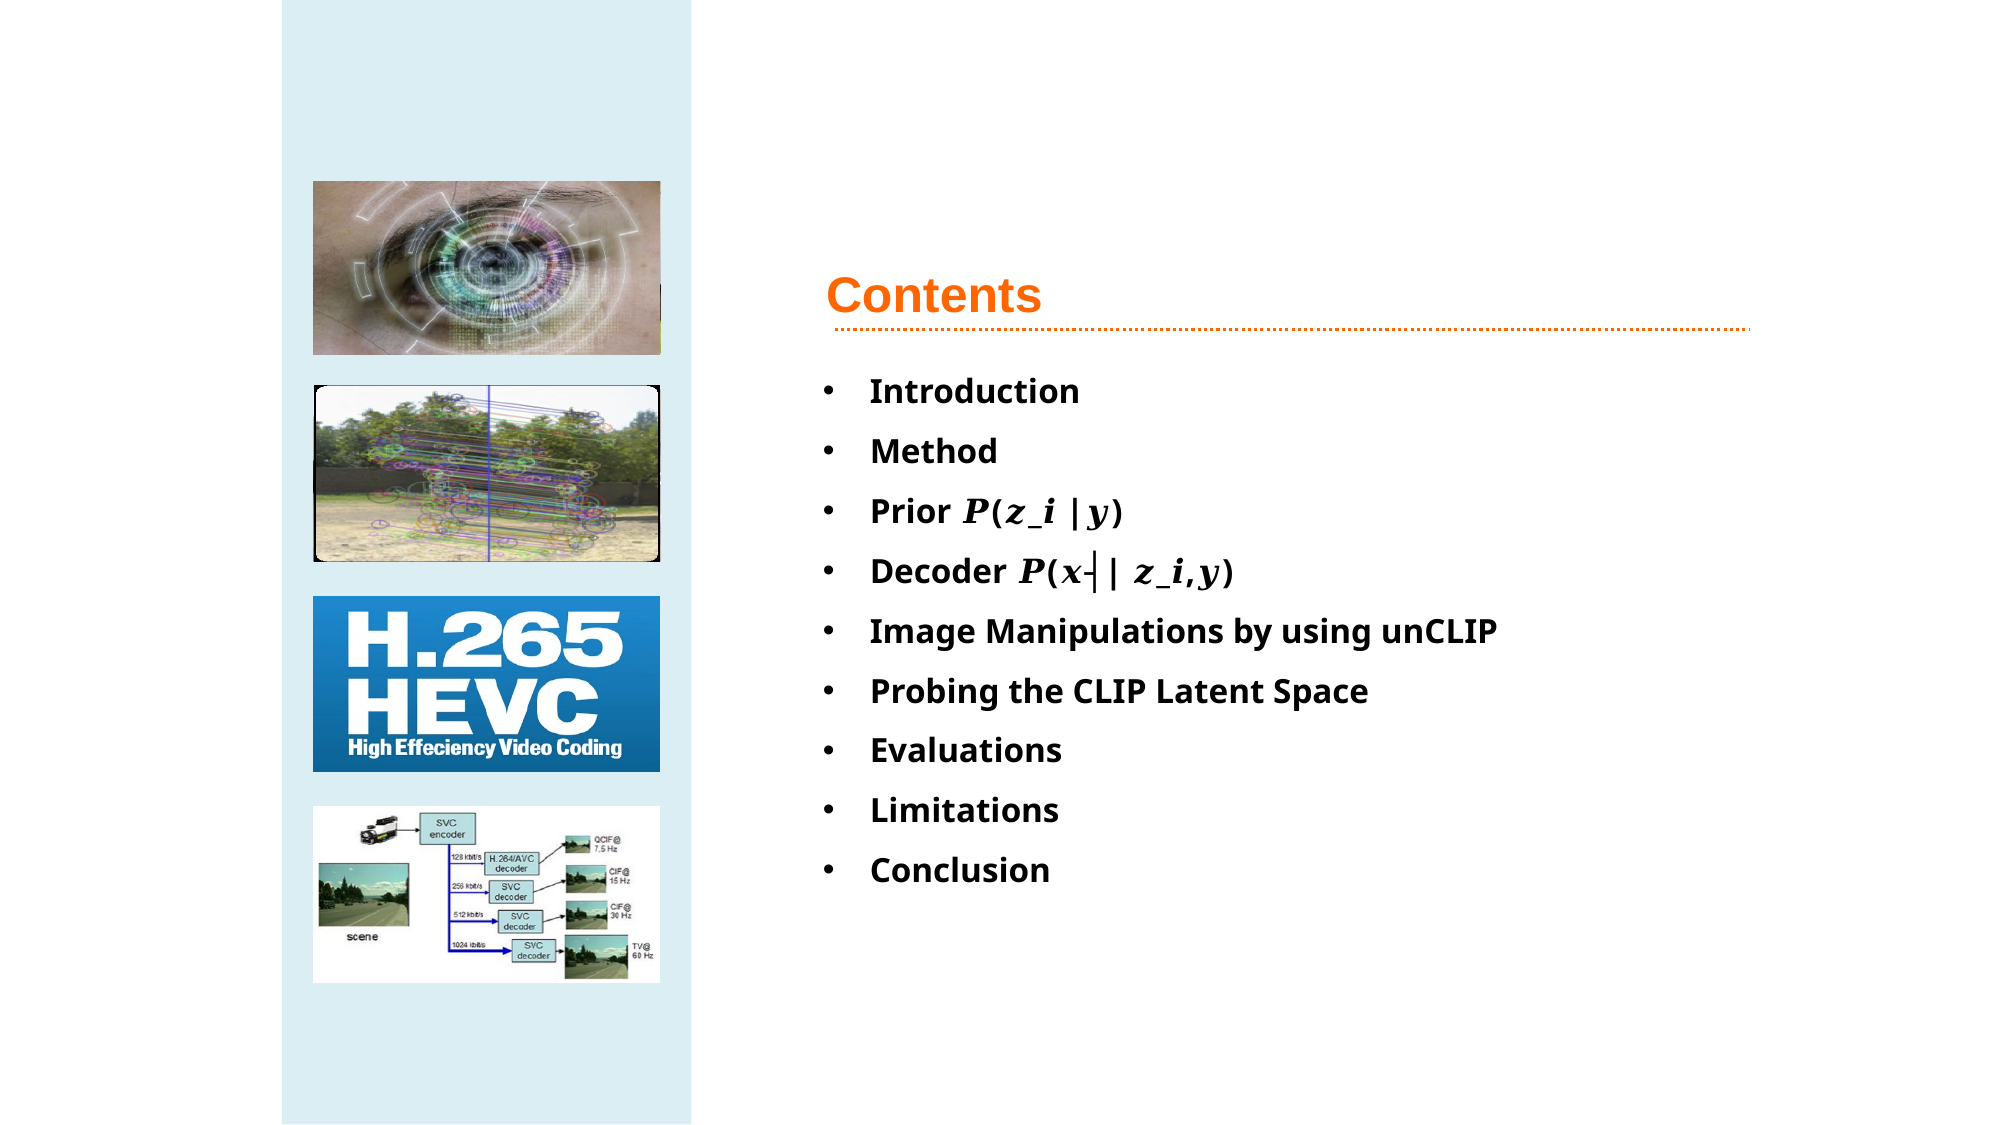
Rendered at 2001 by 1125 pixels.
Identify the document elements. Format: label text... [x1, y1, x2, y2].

picture [313, 806, 660, 983]
text_box Introduction Method Prior 𝑷(𝒛_𝒊 |𝒚) Decoder 𝑷(𝒙┤| 𝒛_𝒊,𝒚) Image Manipulations by using unCLIP Probing the CLIP Latent Space Evaluations Limitations Conclusion [807, 342, 1839, 1125]
picture [313, 596, 660, 770]
picture [313, 181, 661, 355]
text_box Contents [811, 255, 1128, 331]
picture [313, 385, 661, 562]
